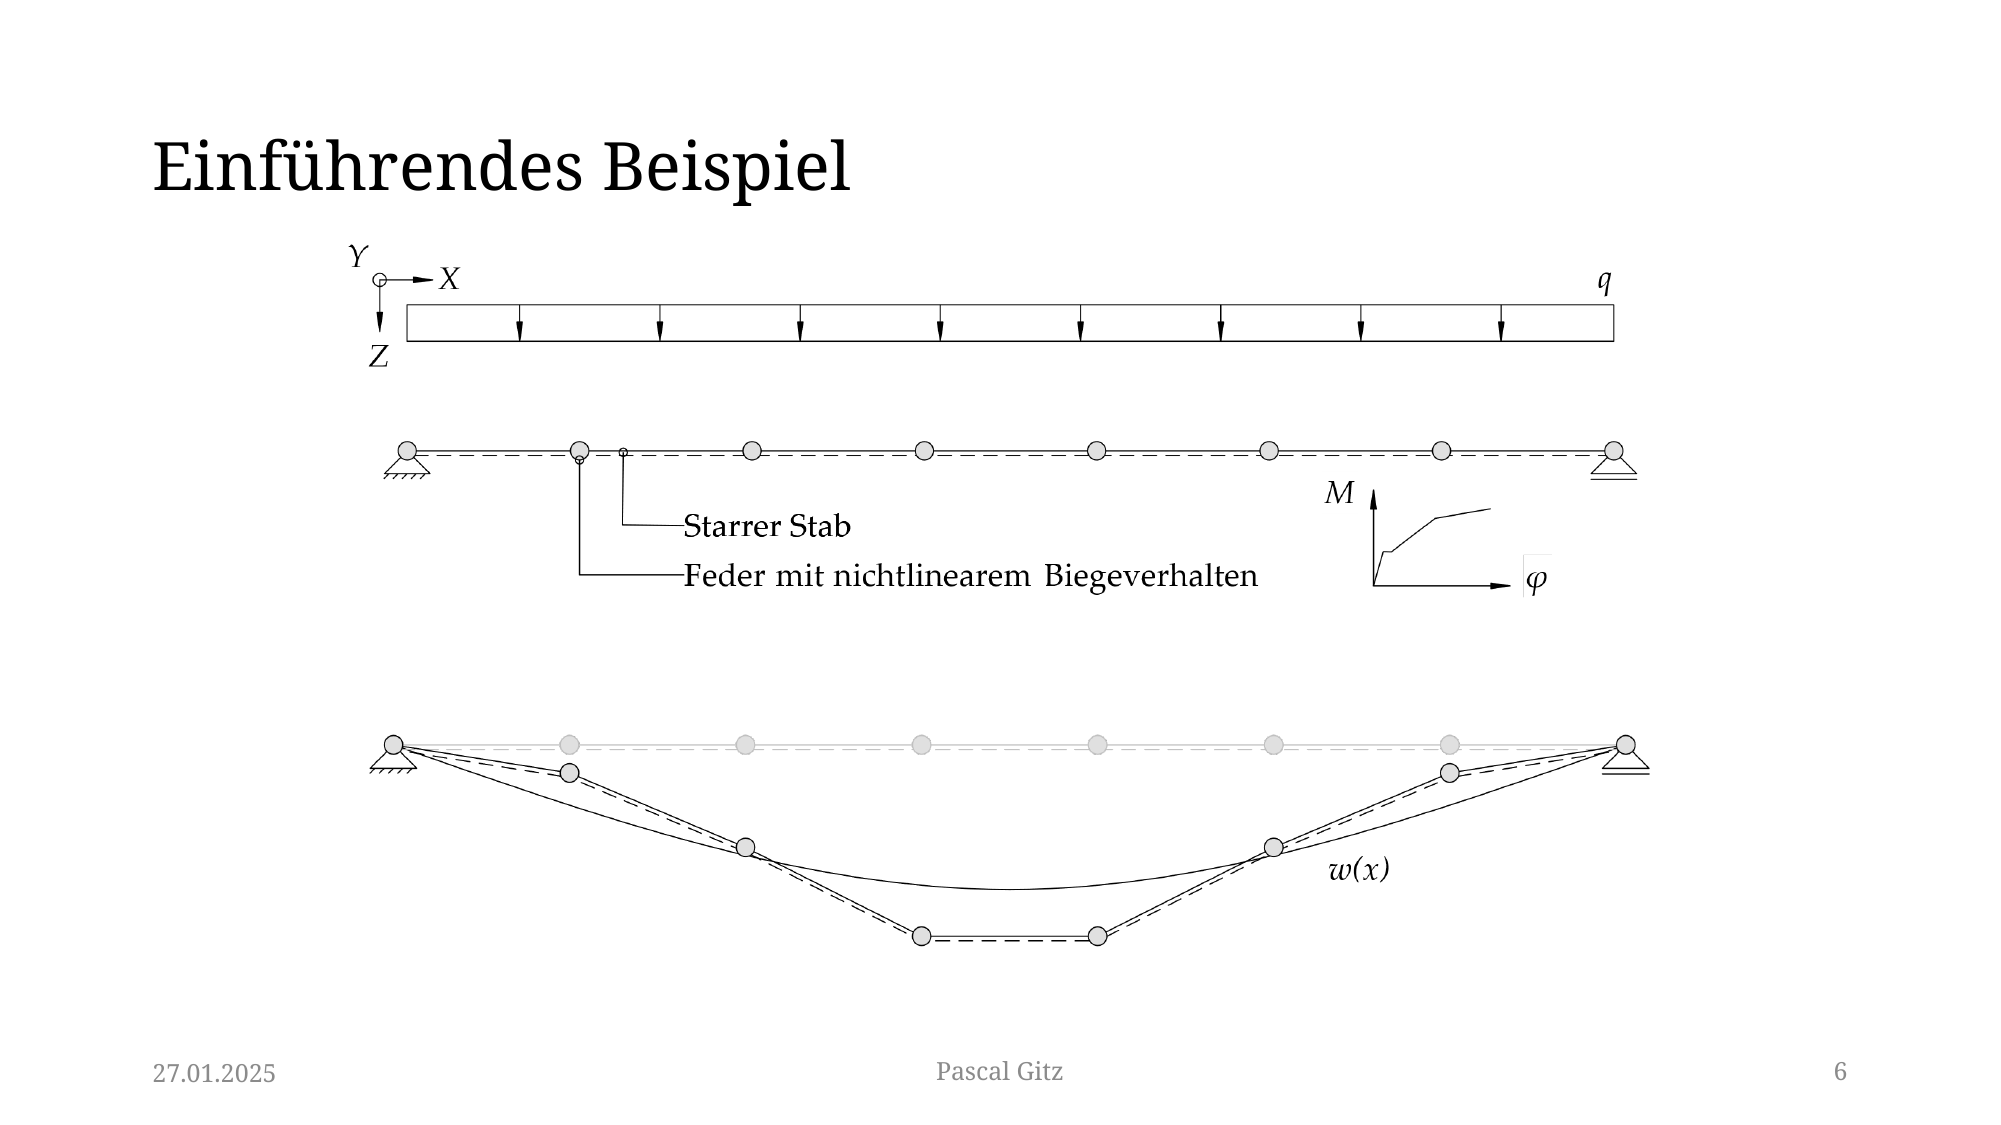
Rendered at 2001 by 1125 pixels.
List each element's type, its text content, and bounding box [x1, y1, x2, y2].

picture [305, 673, 1705, 953]
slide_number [137, 1042, 588, 1103]
title Einführendes Beispiel [137, 59, 1863, 278]
footer Pascal Gitz [662, 1042, 1338, 1103]
picture [323, 225, 1689, 609]
slide_number 6 [1412, 1042, 1863, 1103]
